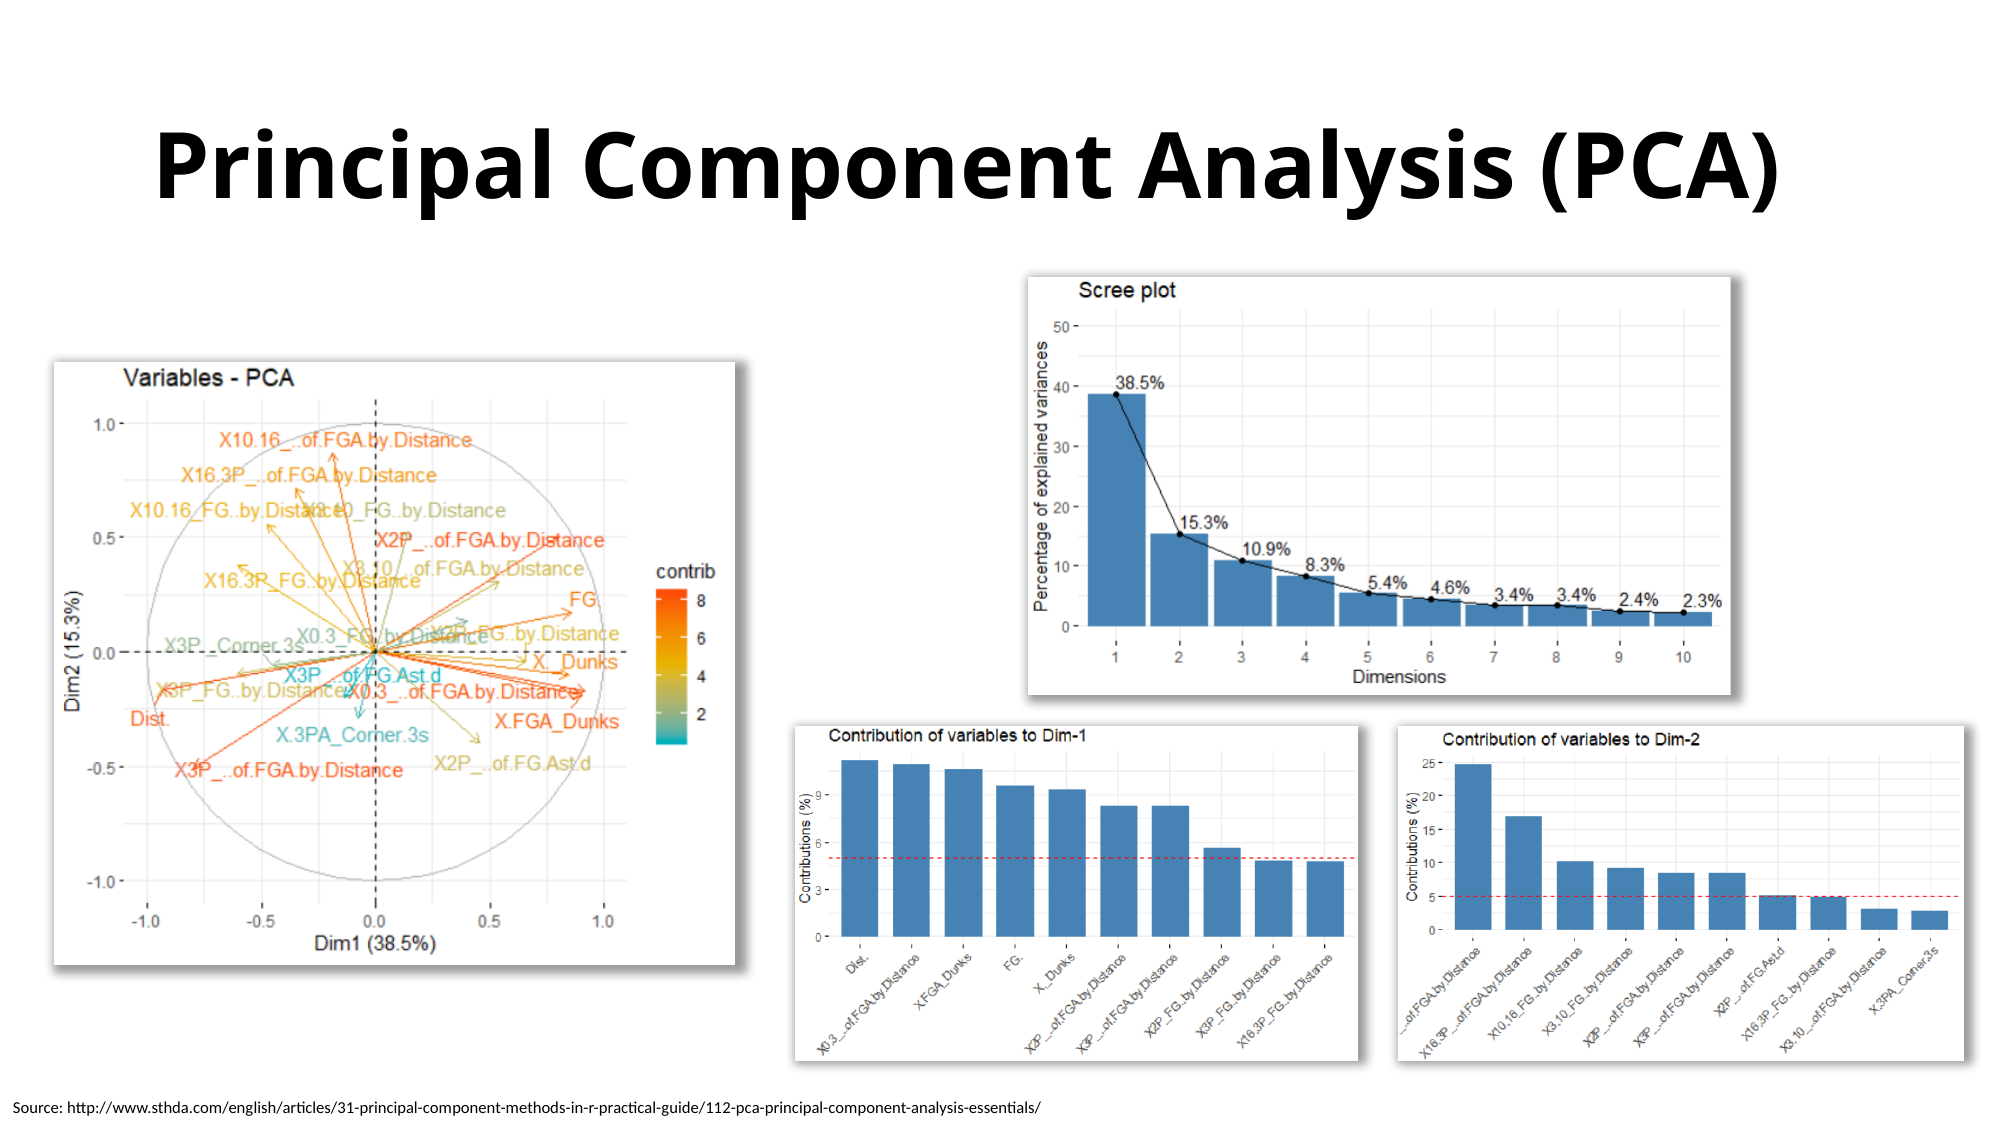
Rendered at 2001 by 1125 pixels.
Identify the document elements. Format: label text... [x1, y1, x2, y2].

picture [1398, 726, 1964, 1061]
title Principal Component Analysis (PCA) [137, 59, 1863, 278]
text_box Source: http://www.sthda.com/english/articles/31-principal-component-methods-in-r-practical-guide/112-pca-principal-component-analysis-essentials/ [0, 1089, 1312, 1125]
picture [1028, 277, 1731, 695]
picture [795, 726, 1358, 1061]
picture [54, 362, 735, 965]
